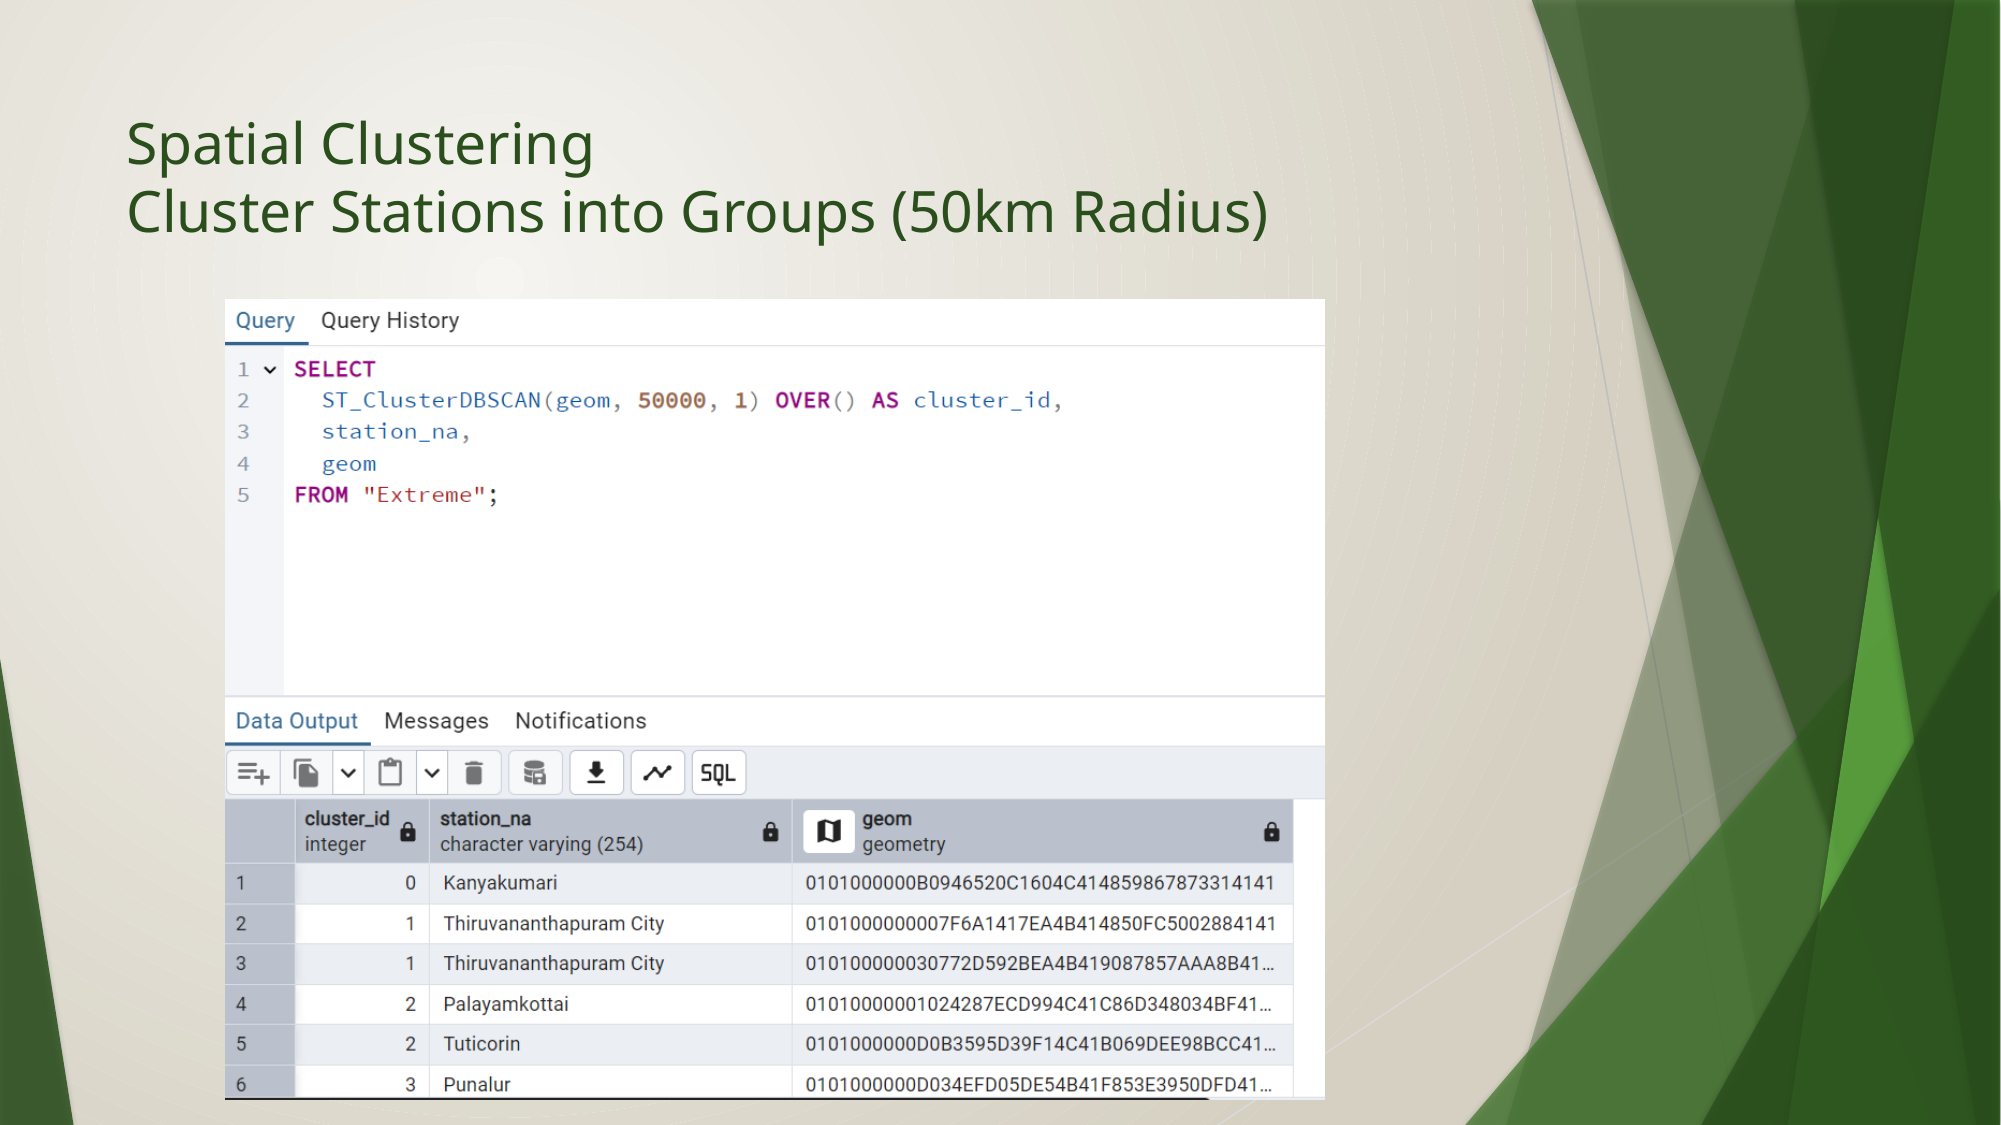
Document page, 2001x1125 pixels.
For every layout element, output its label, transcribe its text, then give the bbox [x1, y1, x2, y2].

picture [224, 299, 1326, 1101]
title Spatial Clustering Cluster Stations into Groups (50km Radius) [111, 99, 1522, 254]
